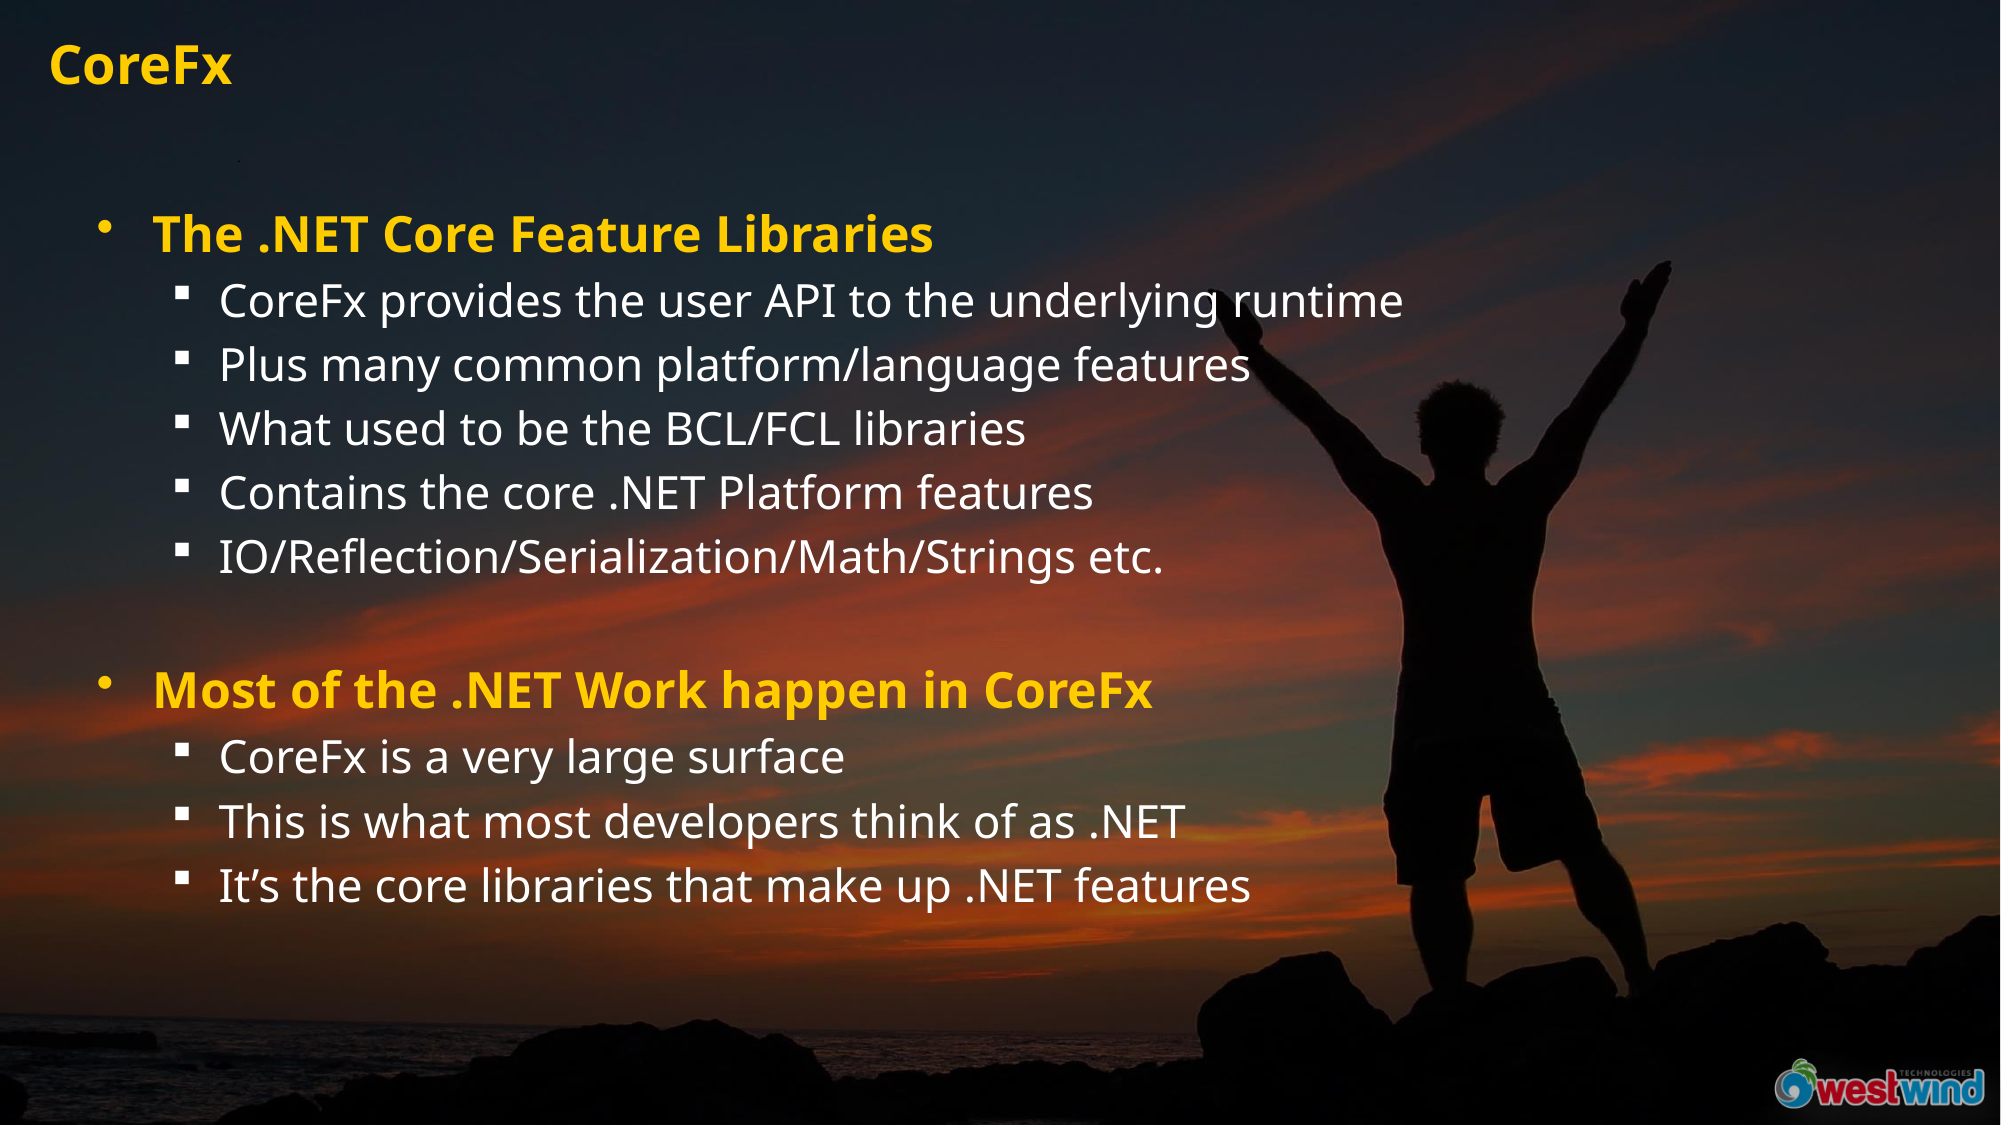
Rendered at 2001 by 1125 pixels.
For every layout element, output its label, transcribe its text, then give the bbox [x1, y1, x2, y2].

title CoreFx [33, 24, 1734, 100]
picture [0, 0, 2001, 1125]
list The .NET Core Feature Libraries CoreFx provides the user API to the underlying runtime Plus many common platform/language features What used to be the BCL/FCL libraries Contains the core .NET Platform features IO/Reflection/Serialization/Math/Strings etc. Most of the .NET Work happen in CoreFx CoreFx is a very large surface This is what most developers think of as .NET It’s the core libraries that make up .NET features [66, 187, 1950, 1025]
